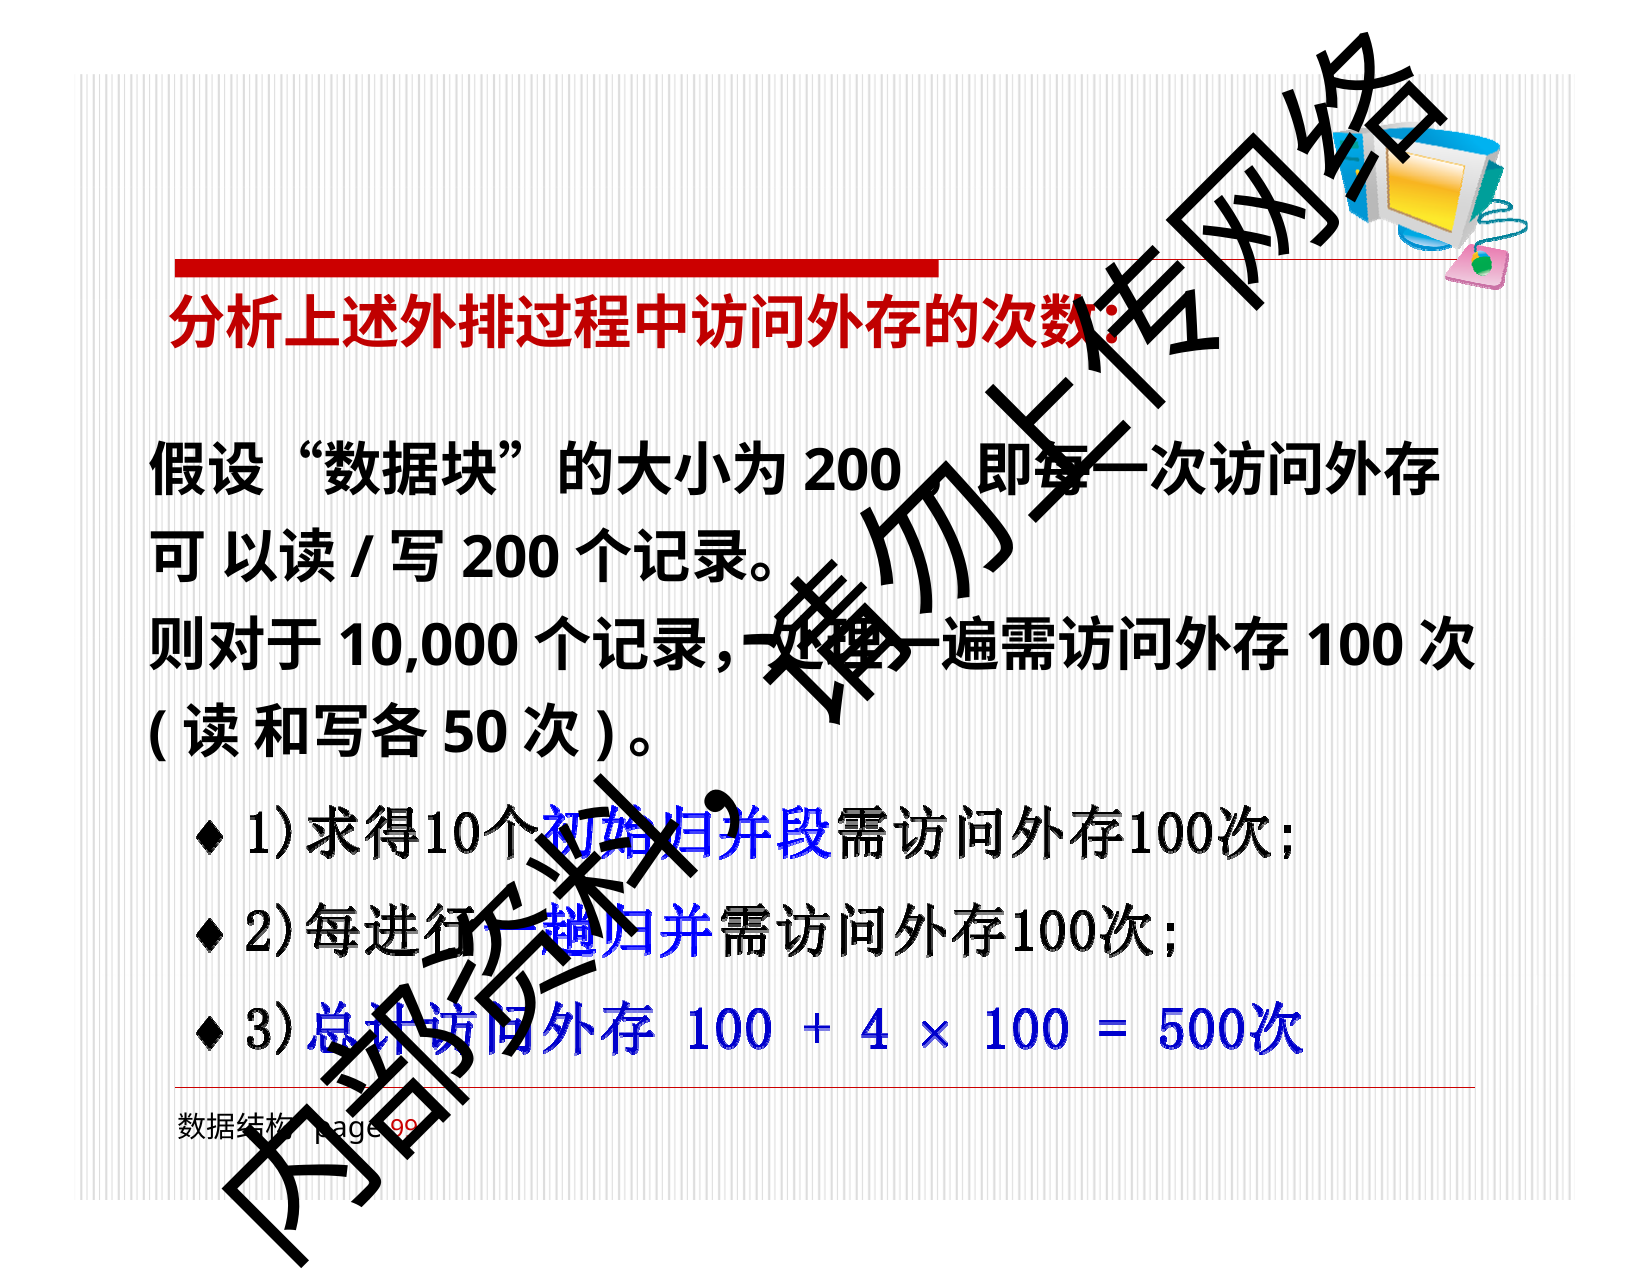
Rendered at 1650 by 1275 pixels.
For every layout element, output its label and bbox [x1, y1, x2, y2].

text_box [74, 10, 1575, 1275]
